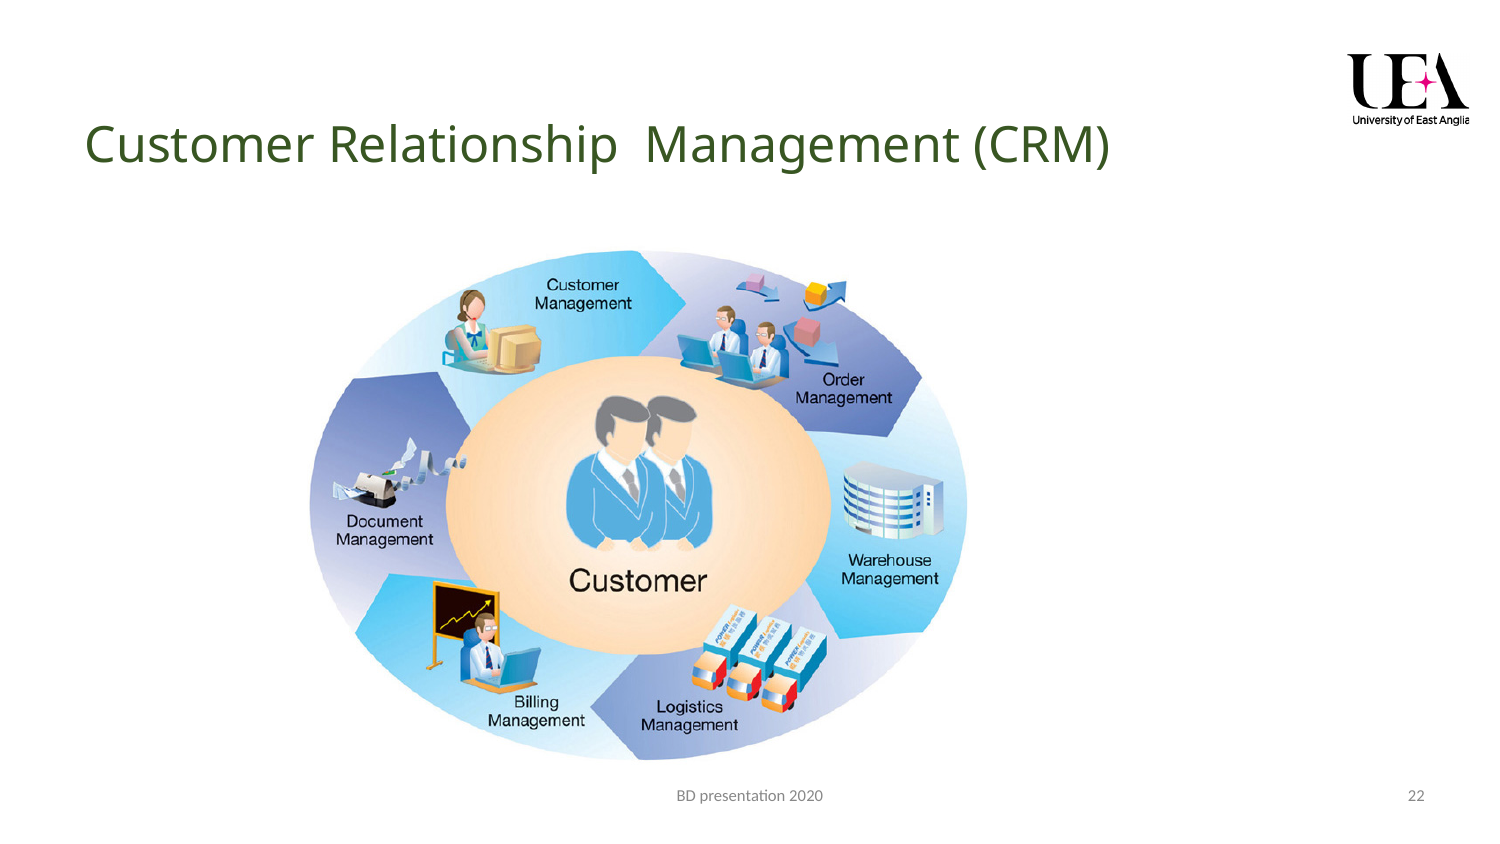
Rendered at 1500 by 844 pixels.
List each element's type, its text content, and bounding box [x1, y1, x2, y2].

footer BD presentation 2020 [510, 795, 990, 804]
picture [285, 200, 991, 790]
slide_number ‹#› [1080, 784, 1425, 804]
title Customer Relationship Management (CRM) [84, 112, 1383, 242]
picture [1347, 53, 1470, 126]
